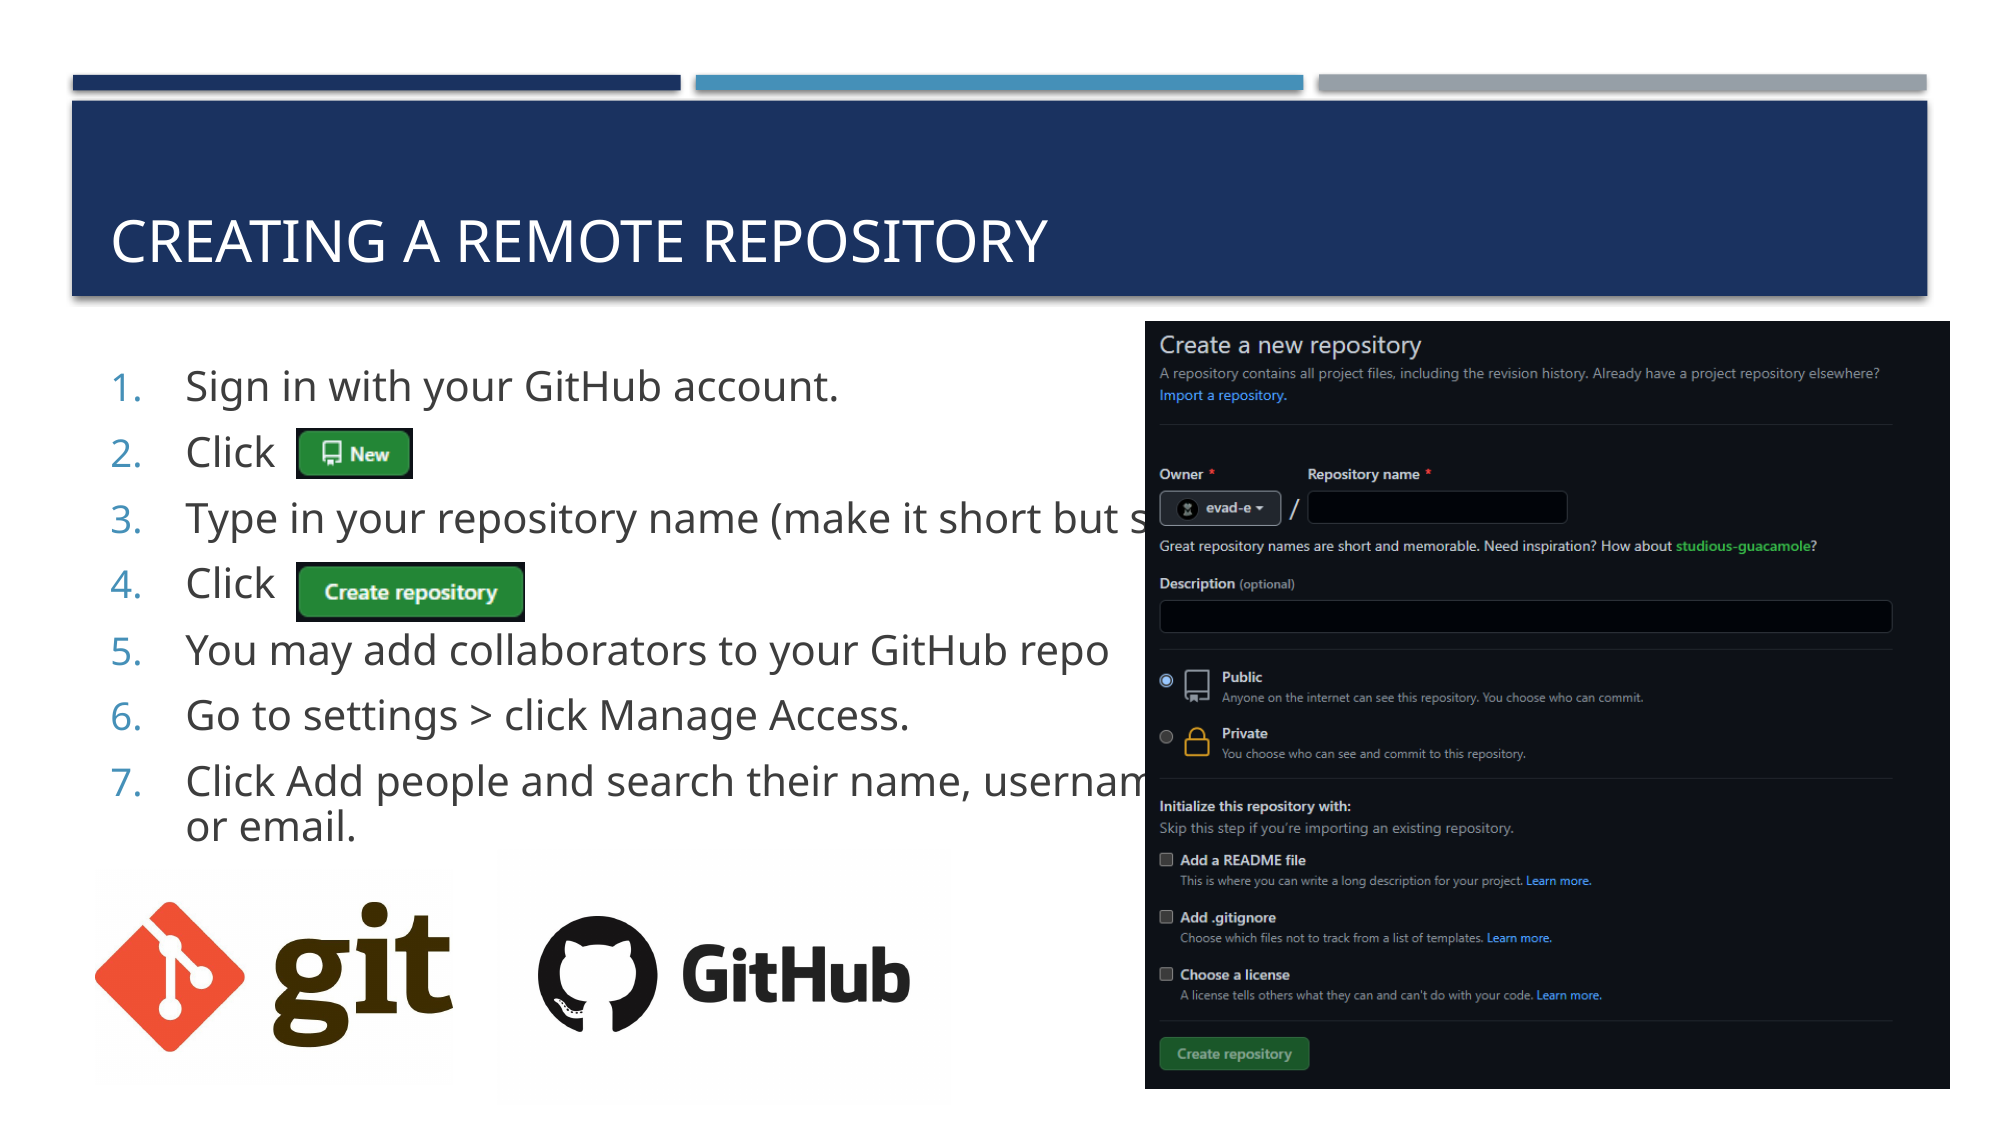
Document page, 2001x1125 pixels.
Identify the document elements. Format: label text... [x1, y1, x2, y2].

title Creating a remote repository [95, 115, 1905, 282]
picture [295, 428, 413, 480]
list Sign in with your GitHub account. Click Type in your repository name (make it short but sweet) Click You may add collaborators to your GitHub repo Go to settings > click Manage Access. Click Add people and search their name, username or email. [95, 357, 1139, 962]
picture [1145, 320, 1951, 1090]
picture [94, 868, 454, 1086]
picture [497, 849, 952, 1105]
picture [296, 561, 526, 623]
